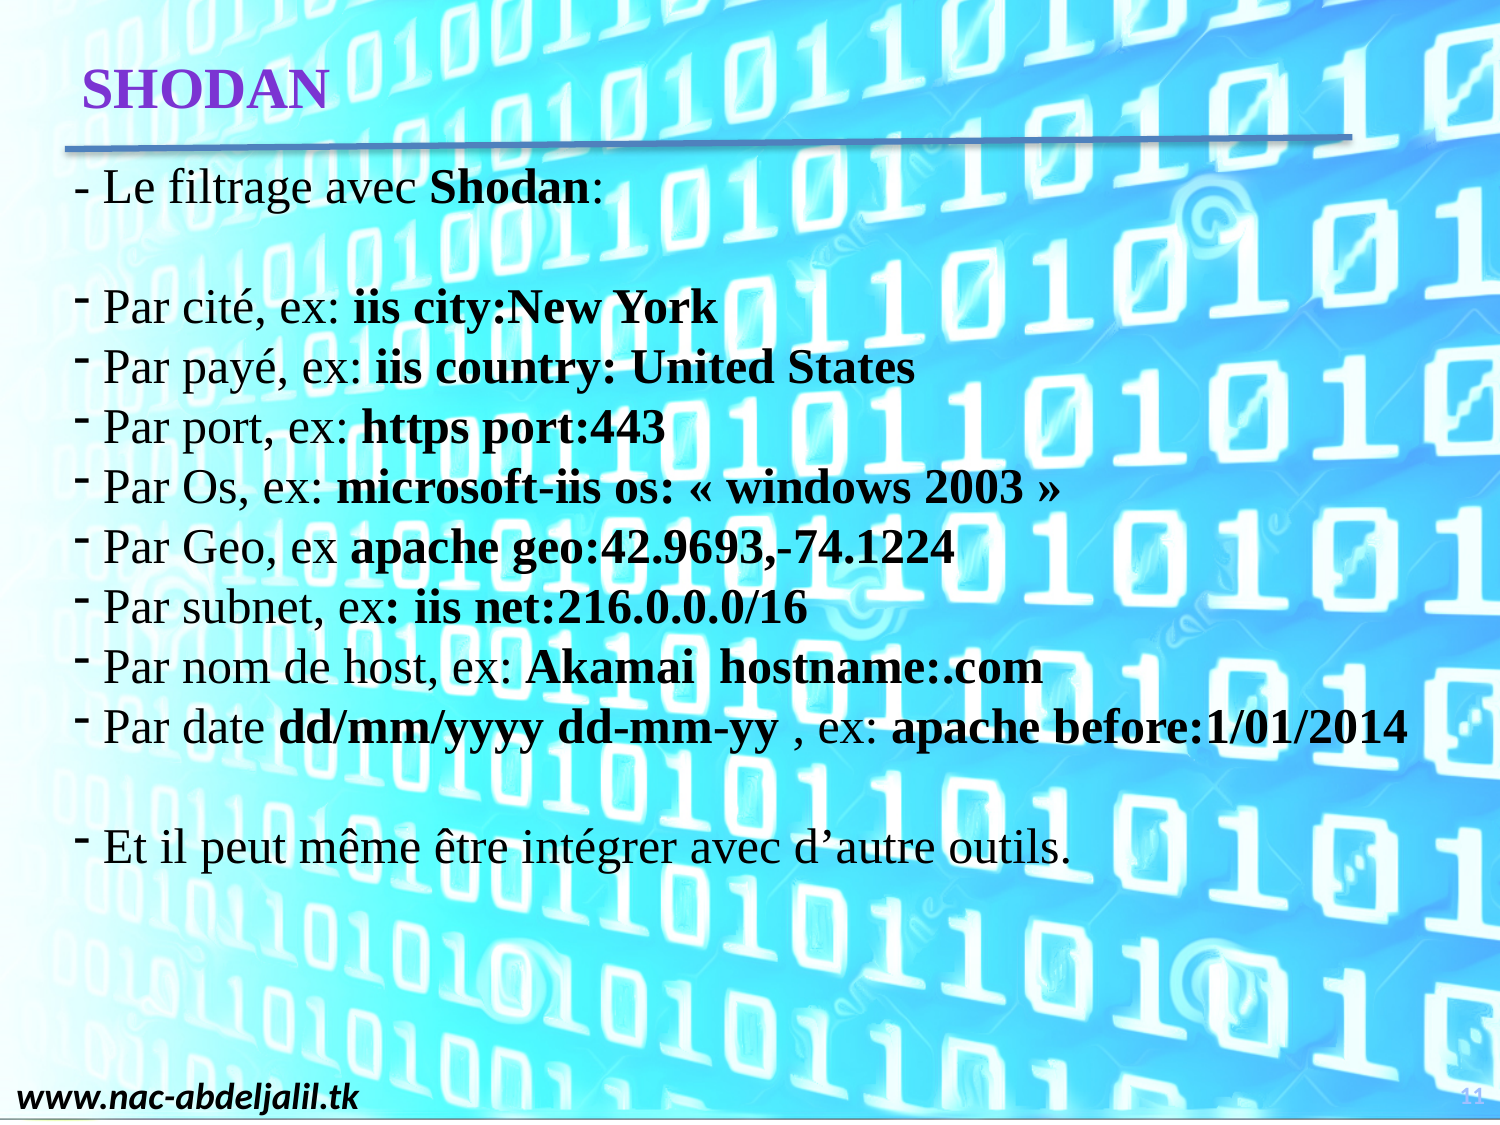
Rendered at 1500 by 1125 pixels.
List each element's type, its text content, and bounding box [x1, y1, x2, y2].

slide_number 11 [1149, 1065, 1500, 1125]
text_box Shodan [66, 42, 346, 128]
text_box - Le filtrage avec Shodan: Par cité, ex: iis city:New York Par payé, ex: iis country: United States Par port, ex: https port:443 Par Os, ex: microsoft-iis os: « windows 2003 » Par Geo, ex apache geo:42.9693,-74.1224 Par subnet, ex: iis net:216.0.0.0/16 Par nom de host, ex: Akamai hostname:.com Par date dd/mm/yyyy dd-mm-yy , ex: apache before:1/01/2014 Et il peut même être intégrer avec d’autre outils. [58, 145, 1437, 881]
picture [0, 0, 1500, 1125]
